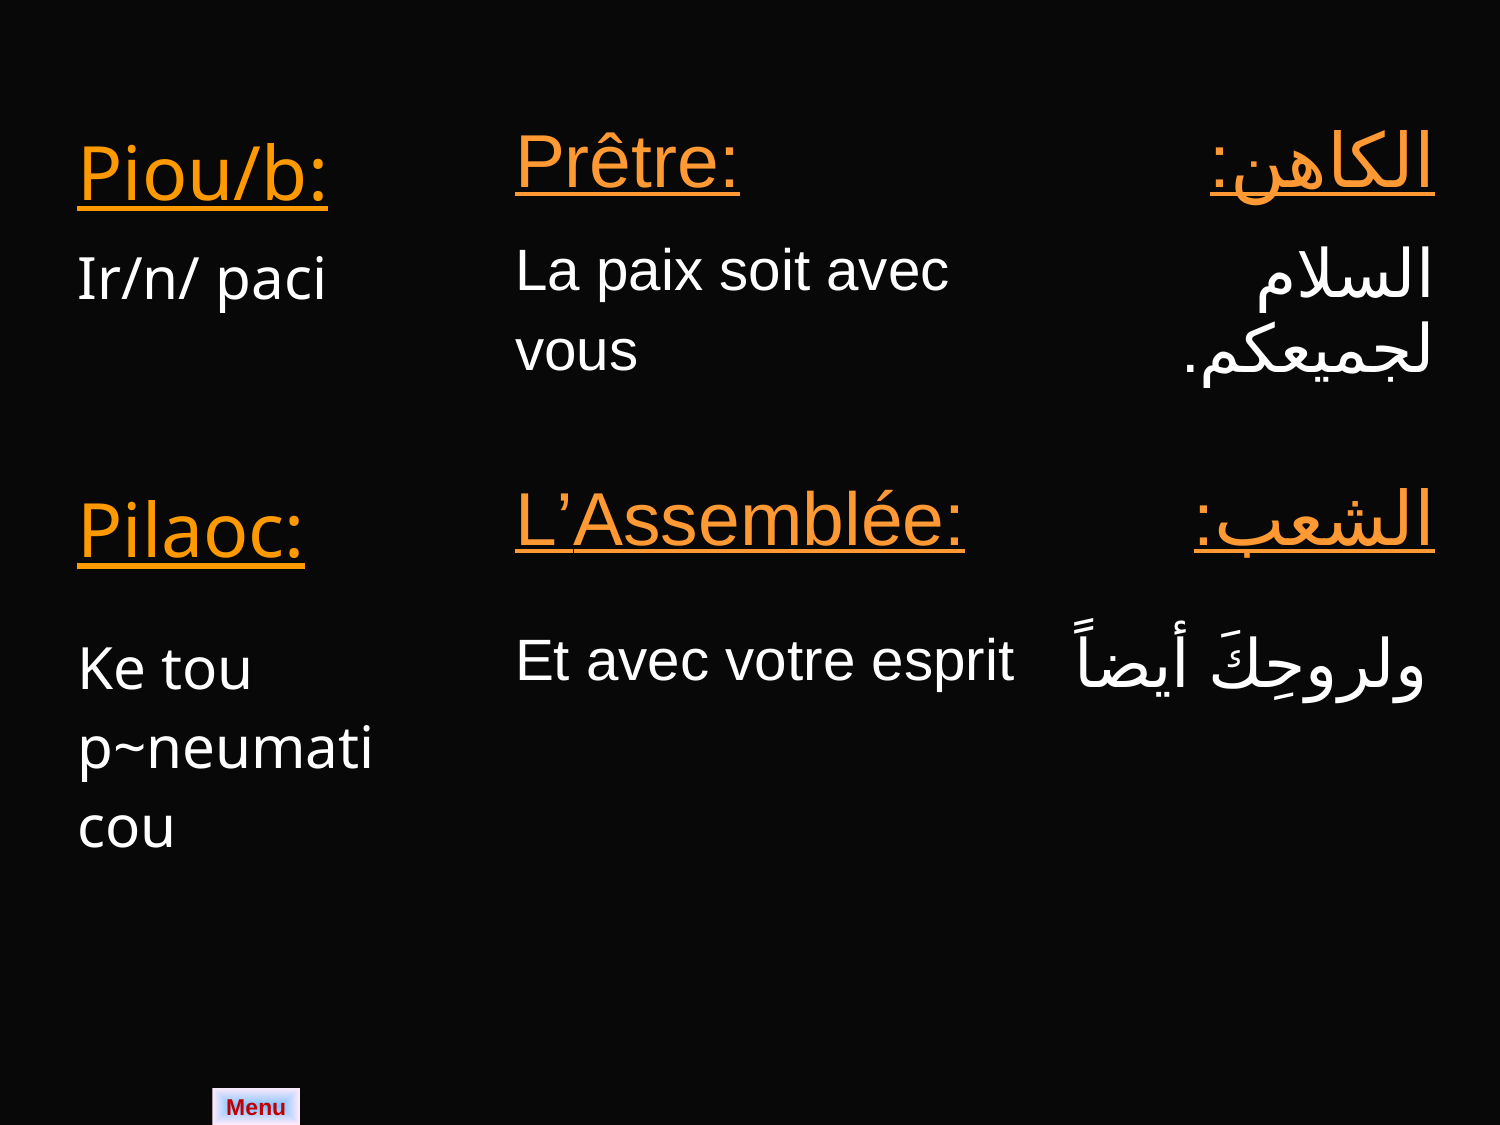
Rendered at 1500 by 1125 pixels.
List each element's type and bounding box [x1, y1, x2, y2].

table_header [62, 112, 1450, 230]
text_box [212, 1087, 300, 1125]
table_cell [62, 230, 1450, 872]
